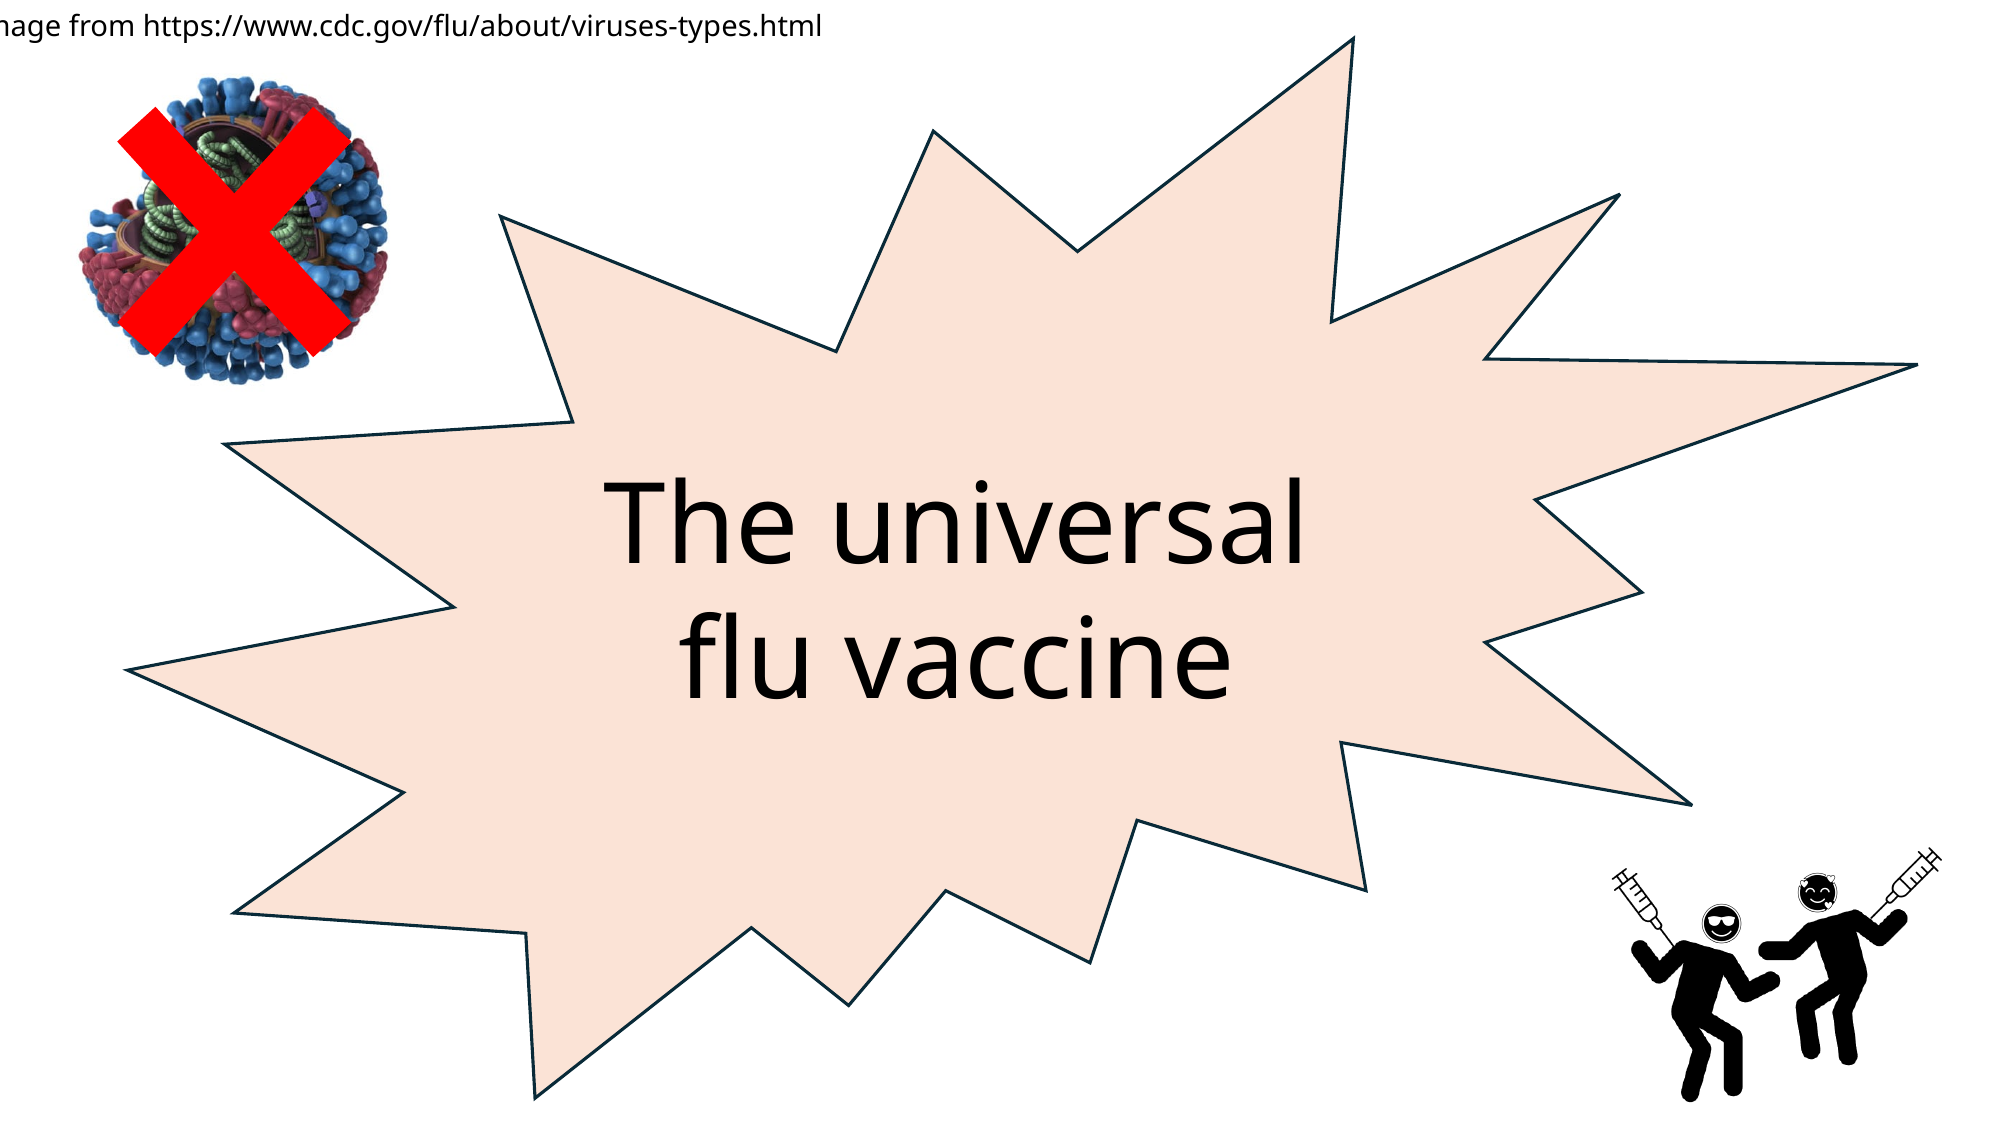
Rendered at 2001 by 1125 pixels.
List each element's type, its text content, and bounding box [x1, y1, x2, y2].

picture [69, 60, 399, 420]
picture [1595, 838, 1951, 1125]
text_box Image from https://www.cdc.gov/flu/about/viruses-types.html [0, 0, 838, 50]
text_box The universal flu vaccine [122, 35, 1919, 1102]
